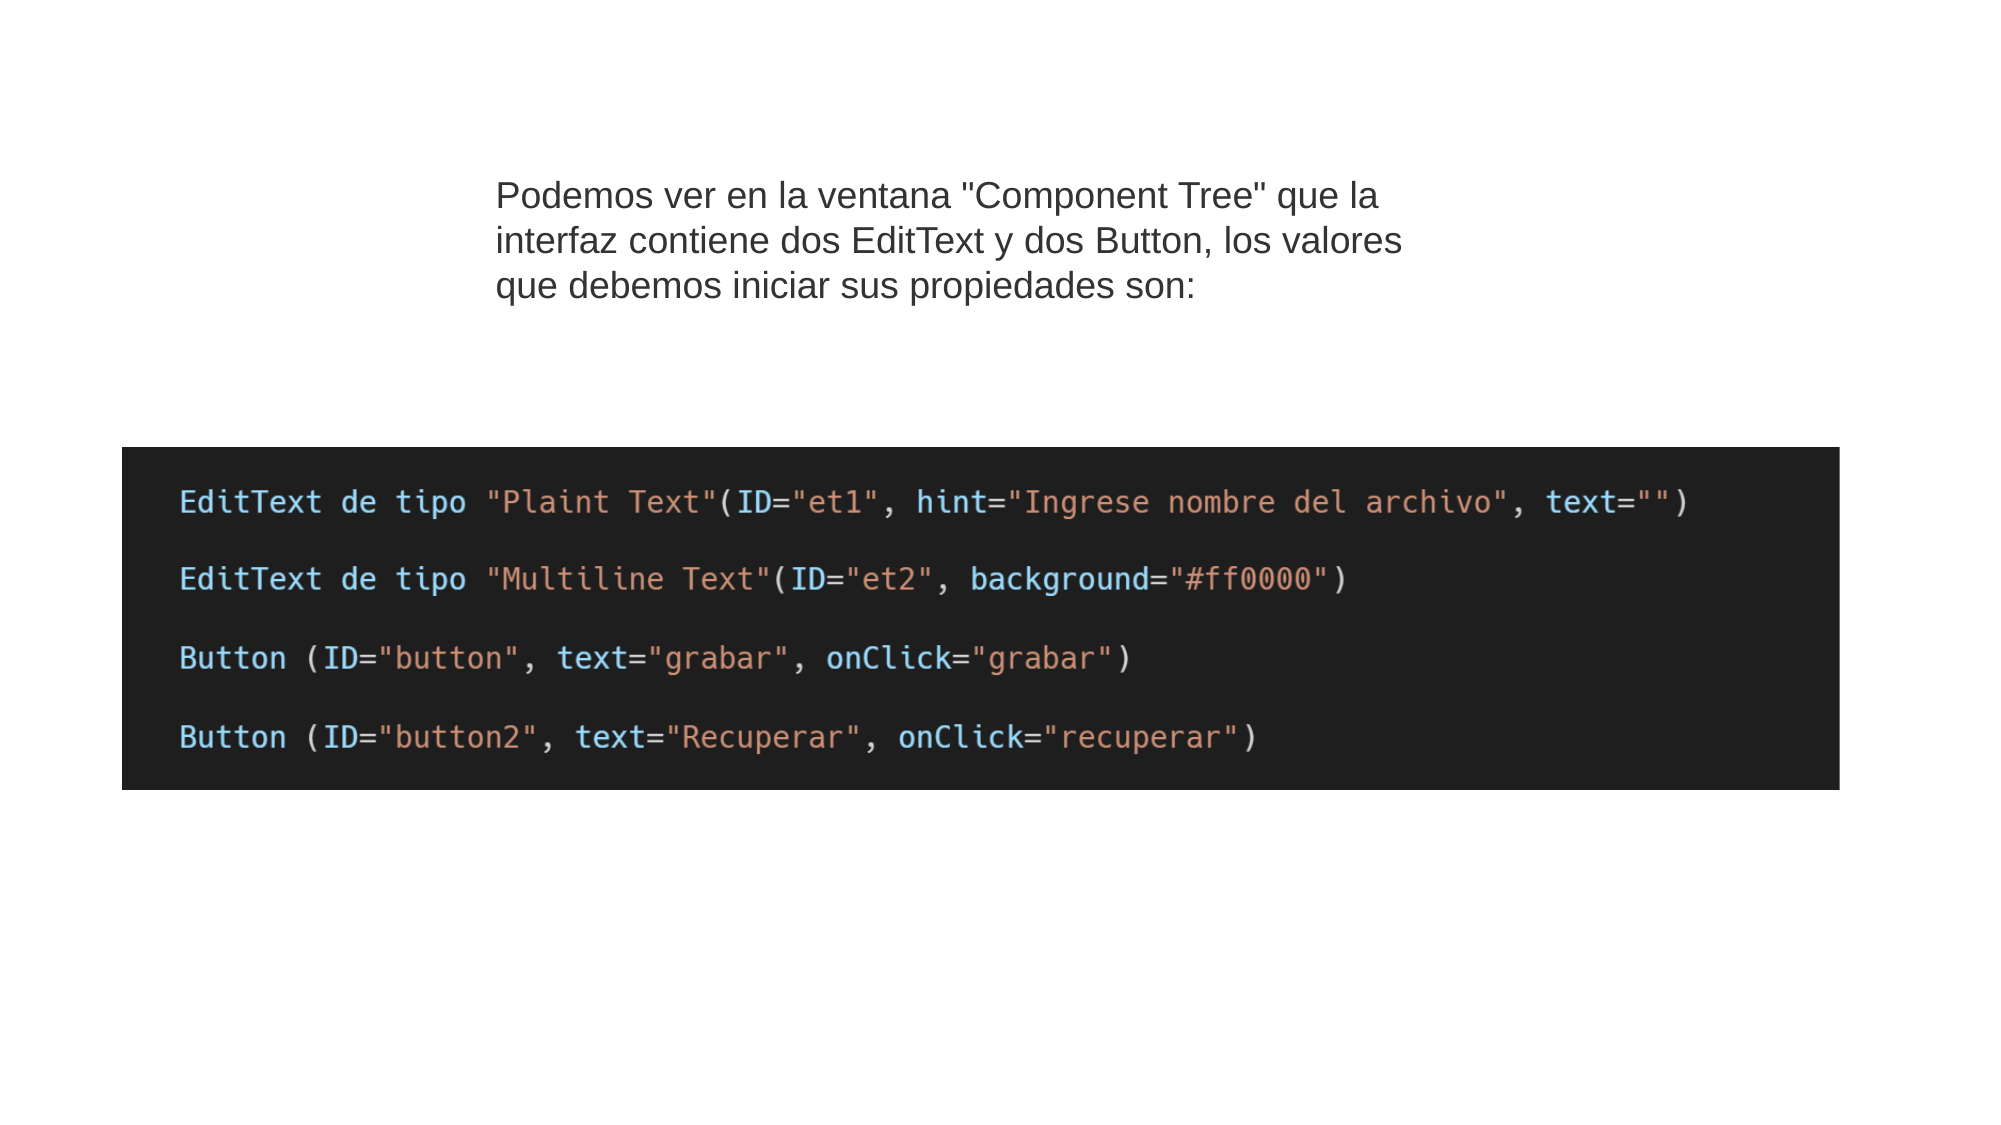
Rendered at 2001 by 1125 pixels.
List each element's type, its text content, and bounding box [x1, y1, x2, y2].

picture [122, 446, 1840, 790]
text_box Podemos ver en la ventana "Component Tree" que la interfaz contiene dos EditText y dos Button, los valores que debemos iniciar sus propiedades son: [480, 163, 1481, 313]
